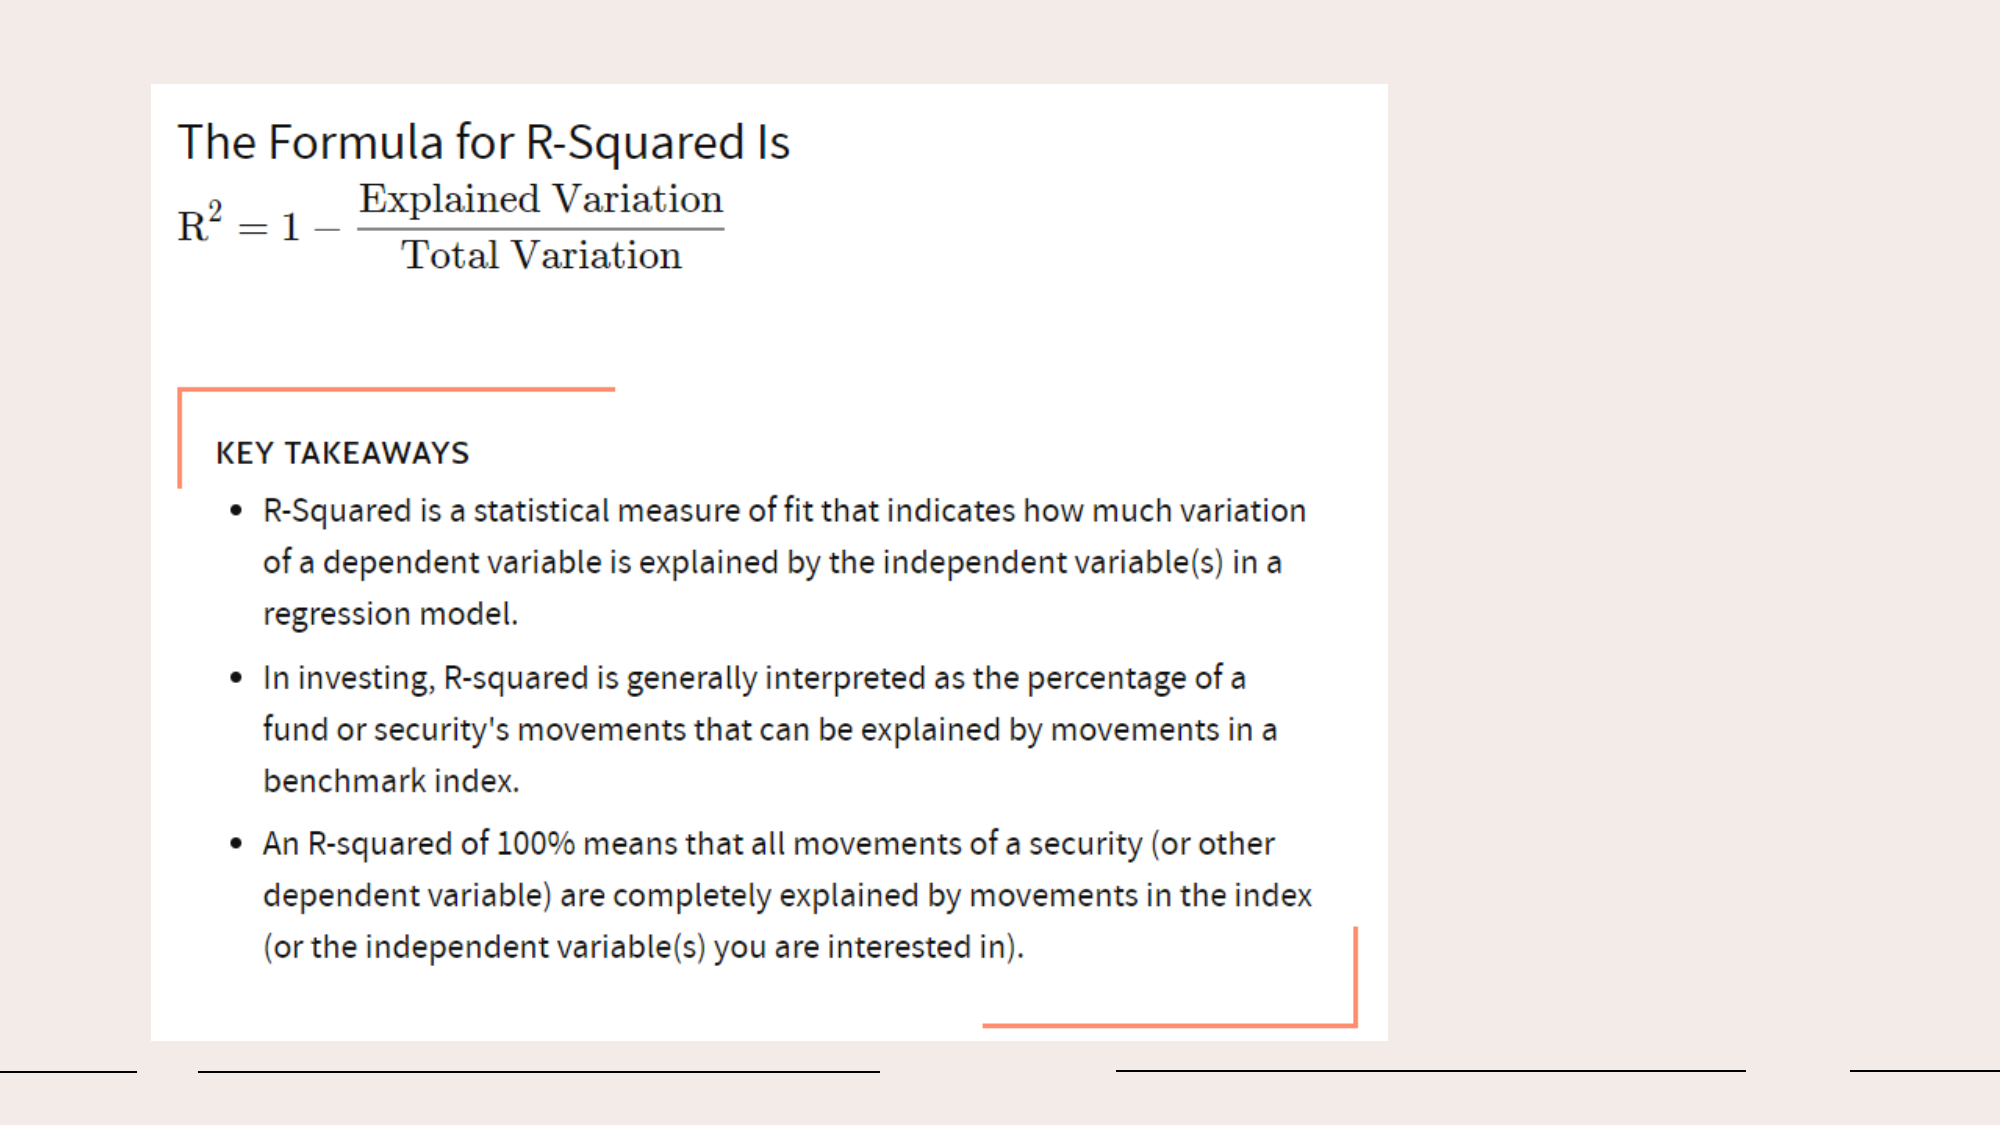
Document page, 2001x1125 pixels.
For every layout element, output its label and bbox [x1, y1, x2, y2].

picture [151, 84, 1388, 1041]
